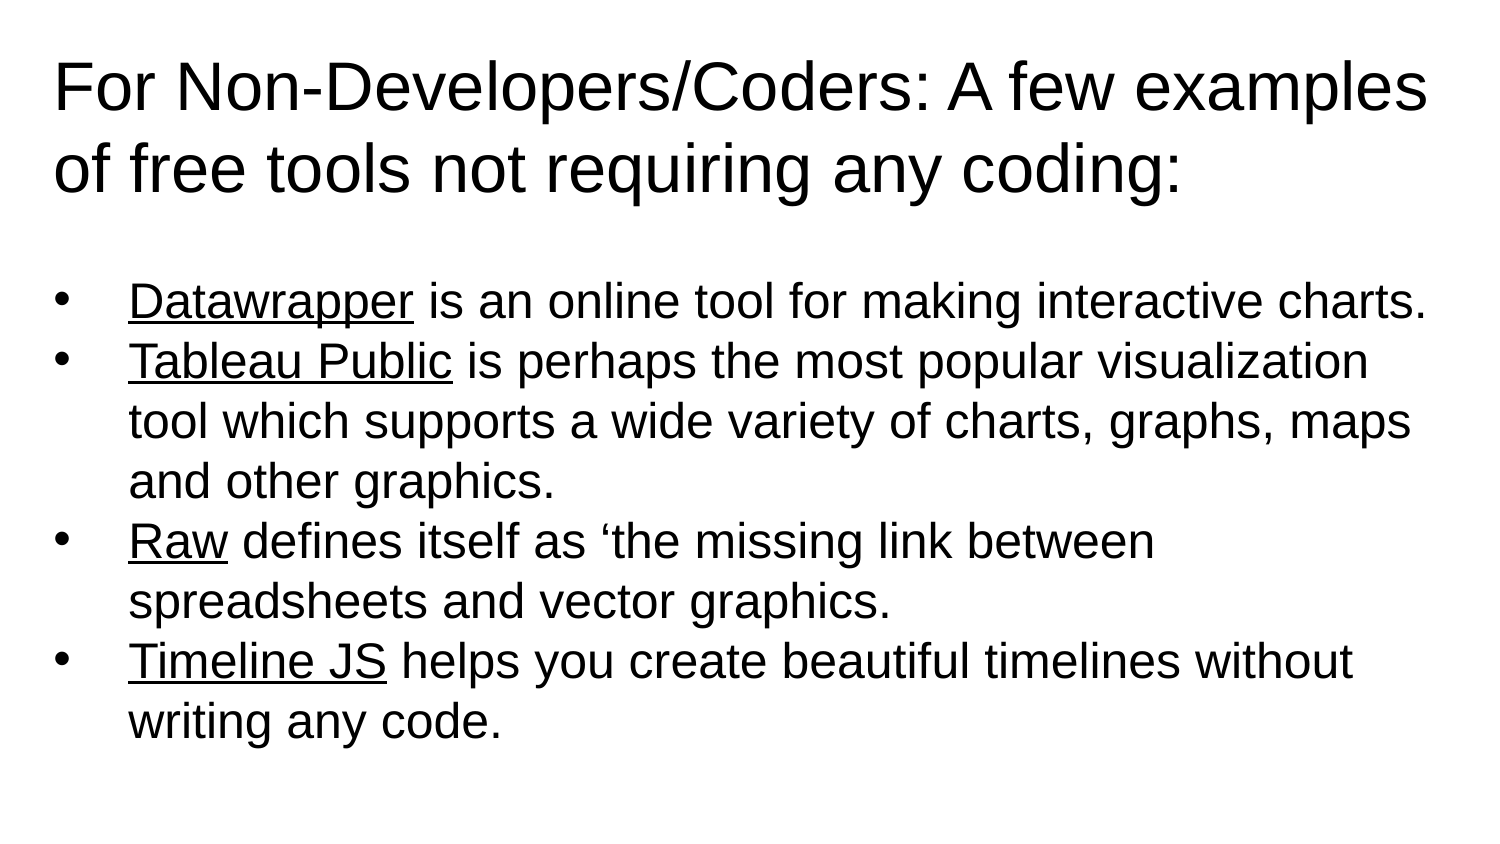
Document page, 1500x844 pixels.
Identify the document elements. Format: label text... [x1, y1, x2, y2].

text_box Datawrapper is an online tool for making interactive charts. Tableau Public is perhaps the most popular visualization tool which supports a wide variety of charts, graphs, maps and other graphics. Raw defines itself as ‘the missing link between spreadsheets and vector graphics. Timeline JS helps you create beautiful timelines without writing any code. [53, 268, 1451, 363]
title For Non-Developers/Coders: A few examples of free tools not requiring any coding: [53, 41, 1452, 136]
